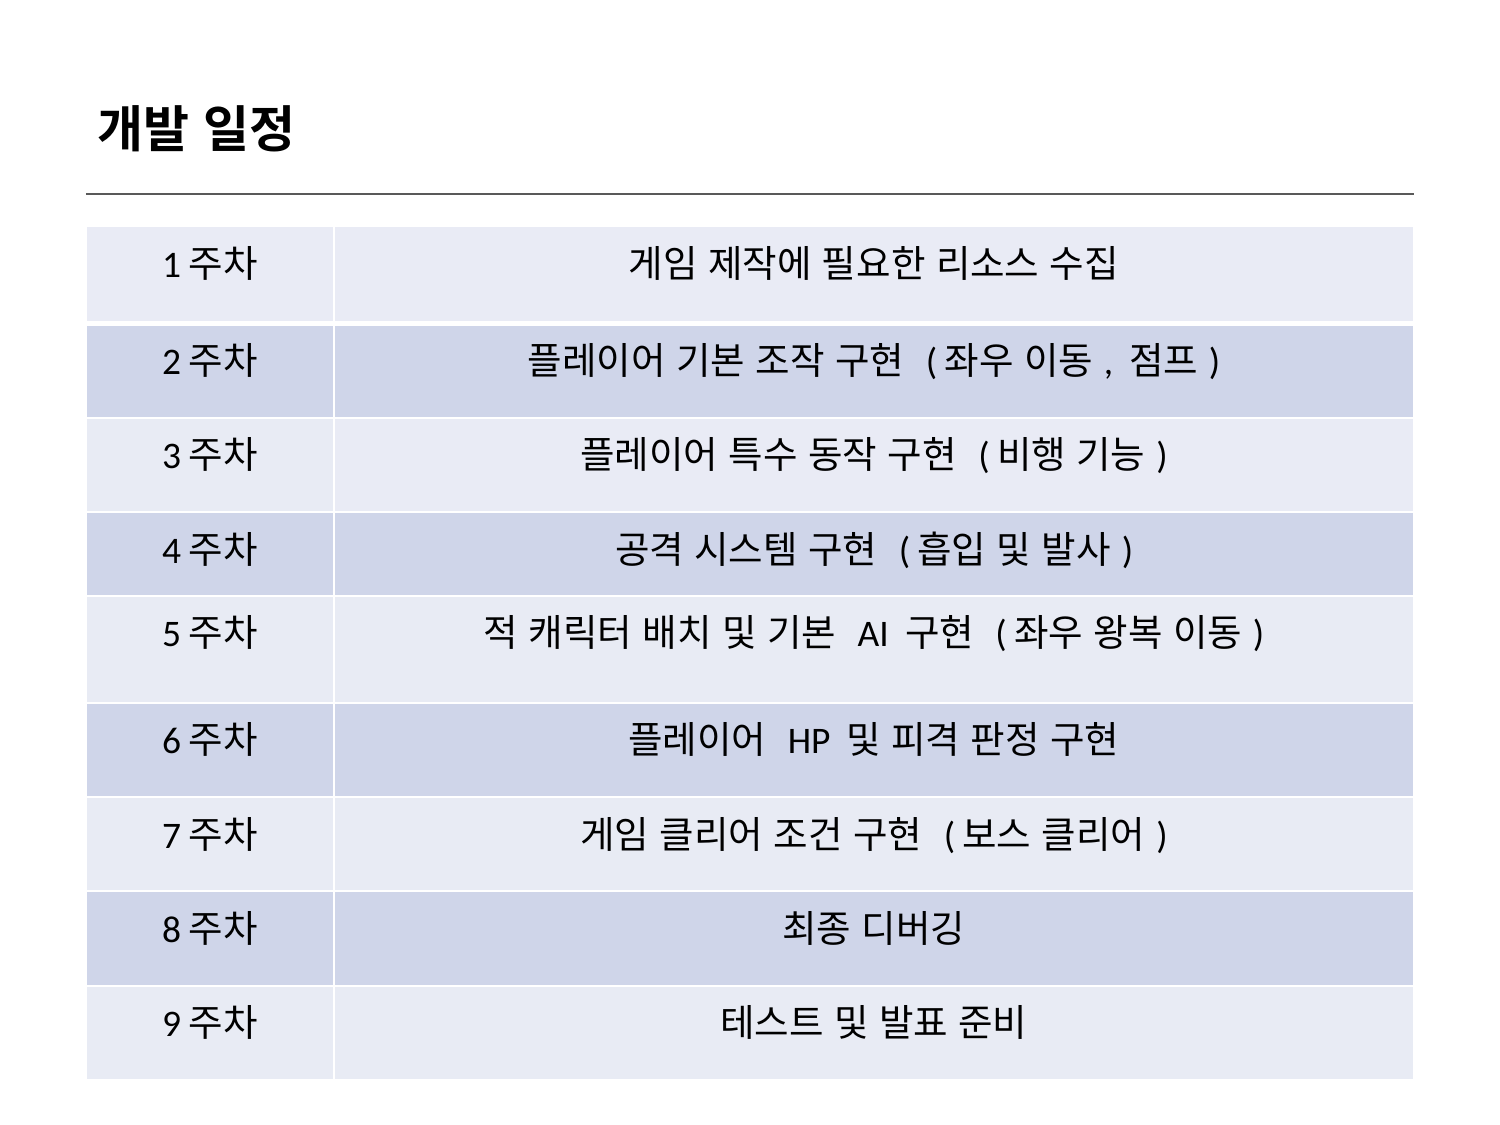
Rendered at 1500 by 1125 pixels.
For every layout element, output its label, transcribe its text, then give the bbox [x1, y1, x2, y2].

table_cell 9주차 [87, 987, 333, 1079]
table_header 게임 제작에 필요한 리소스 수집 [335, 227, 1413, 321]
table_cell 플레이어 HP 및 피격 판정 구현 [335, 704, 1413, 796]
table_cell 8주차 [87, 892, 333, 985]
table_cell 테스트 및 발표 준비 [335, 987, 1413, 1079]
table_header 개발 일정 [86, 58, 1414, 193]
table_cell 최종 디버깅 [335, 892, 1413, 985]
table_cell 6주차 [87, 704, 333, 796]
table_cell 4주차 [87, 513, 333, 595]
table_cell 플레이어 특수 동작 구현 (비행 기능) [335, 419, 1413, 511]
table_cell 플레이어 기본 조작 구현 (좌우 이동, 점프) [335, 326, 1413, 417]
table_cell 공격 시스템 구현 (흡입 및 발사) [335, 513, 1413, 595]
table_cell 2주차 [87, 326, 333, 417]
table_cell 7주차 [87, 798, 333, 890]
table_header 1주차 [87, 227, 333, 321]
table_cell 게임 클리어 조건 구현 (보스 클리어) [335, 798, 1413, 890]
table_cell 3주차 [87, 419, 333, 511]
table_cell 5주차 [87, 597, 333, 702]
table_cell 적 캐릭터 배치 및 기본 AI 구현 (좌우 왕복 이동) [335, 597, 1413, 702]
